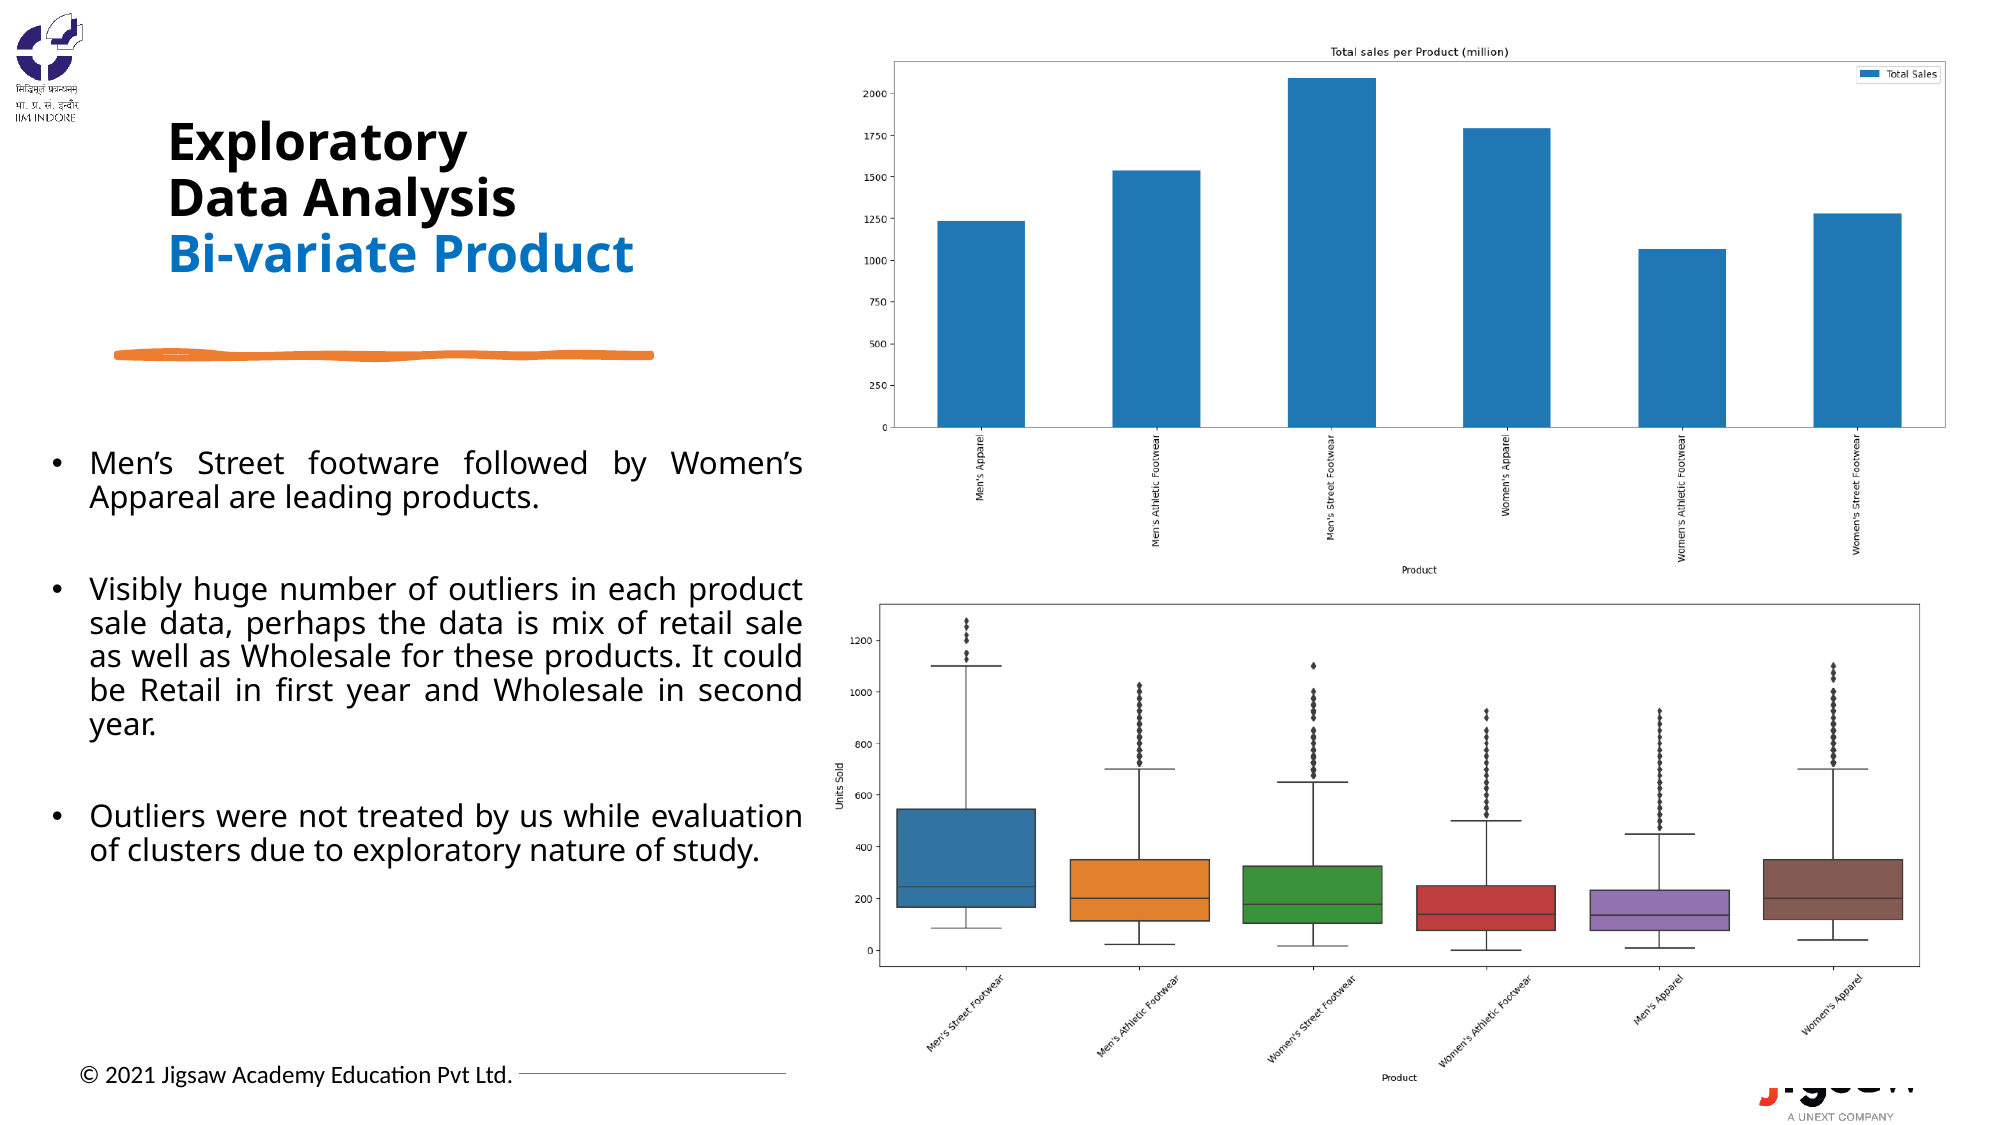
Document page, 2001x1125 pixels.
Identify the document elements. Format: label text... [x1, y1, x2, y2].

picture [1753, 1088, 1928, 1125]
picture [14, 12, 83, 122]
title Exploratory Data Analysis Bi-variate Product [152, 90, 651, 309]
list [830, 45, 1970, 582]
text_box [115, 350, 652, 360]
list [786, 592, 1945, 1088]
text_box Men’s Street footware followed by Women’s Appareal are leading products. Visibly huge number of outliers in each product sale data, perhaps the data is mix of retail sale as well as Wholesale for these products. It could be Retail in first year and Wholesale in second year. Outliers were not treated by us while evaluation of clusters due to exploratory nature of study. [36, 440, 820, 862]
